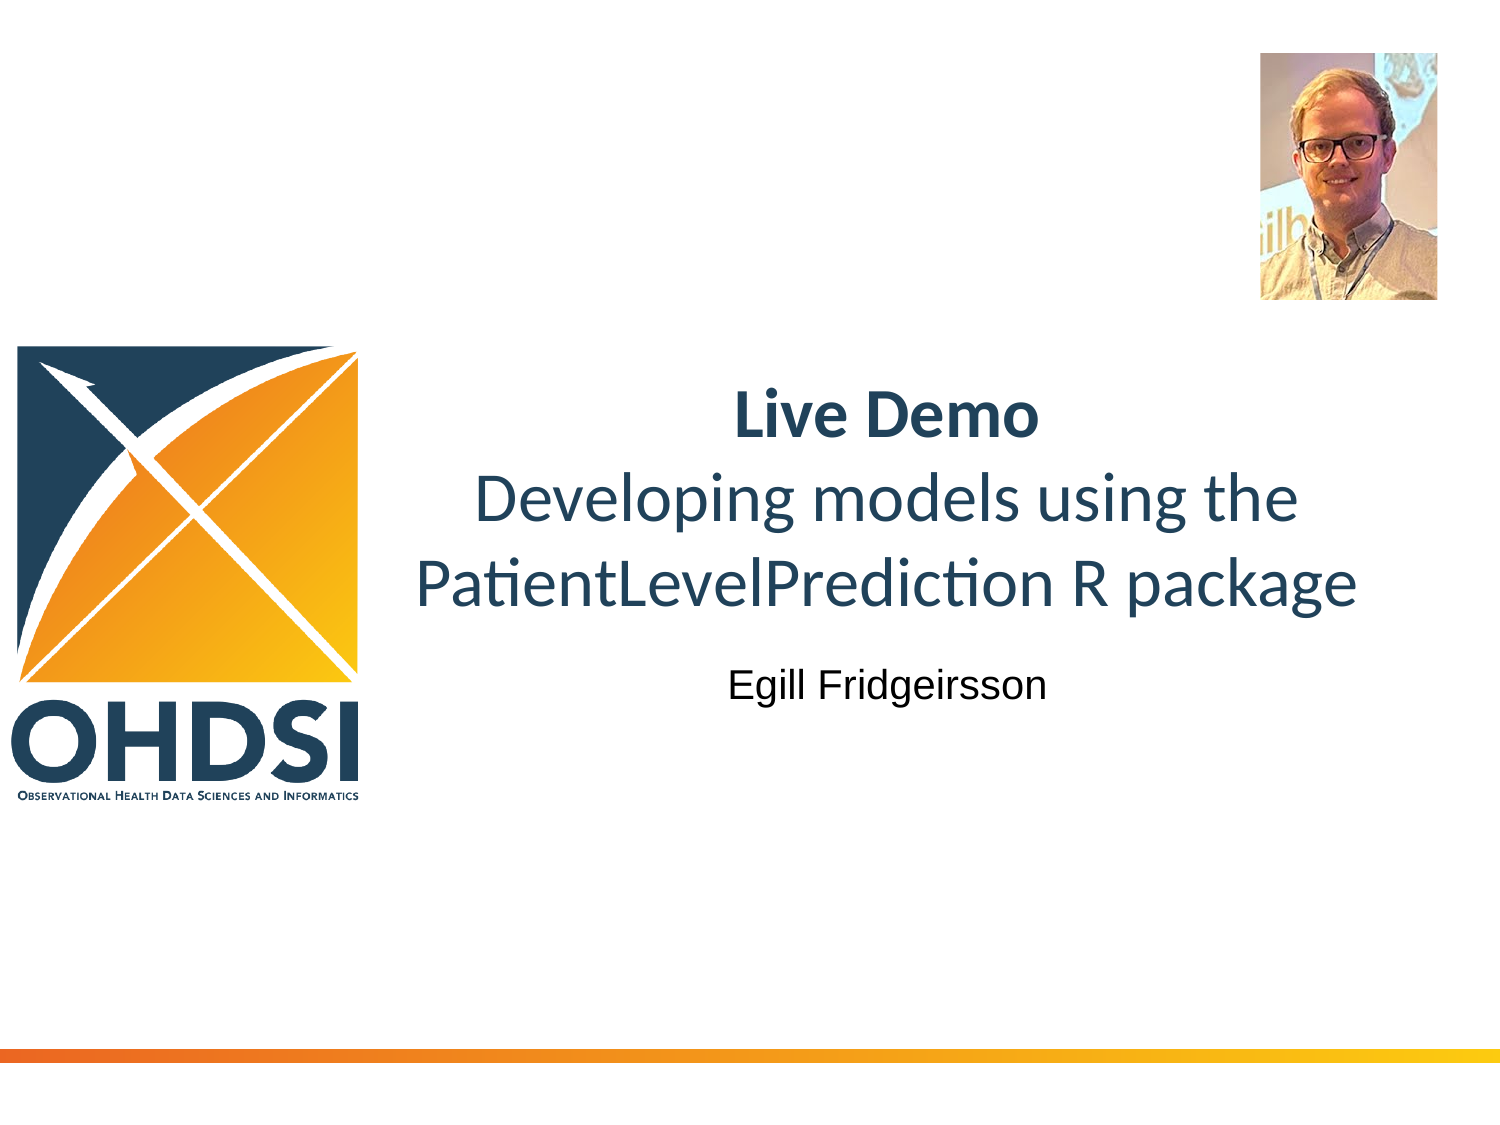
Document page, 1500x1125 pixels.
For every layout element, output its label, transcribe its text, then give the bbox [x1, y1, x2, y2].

text_box Egill Fridgeirsson [712, 650, 1182, 715]
picture [1260, 52, 1438, 301]
title Live Demo Developing models using the PatientLevelPrediction R package [387, 349, 1388, 638]
picture [0, 307, 403, 838]
